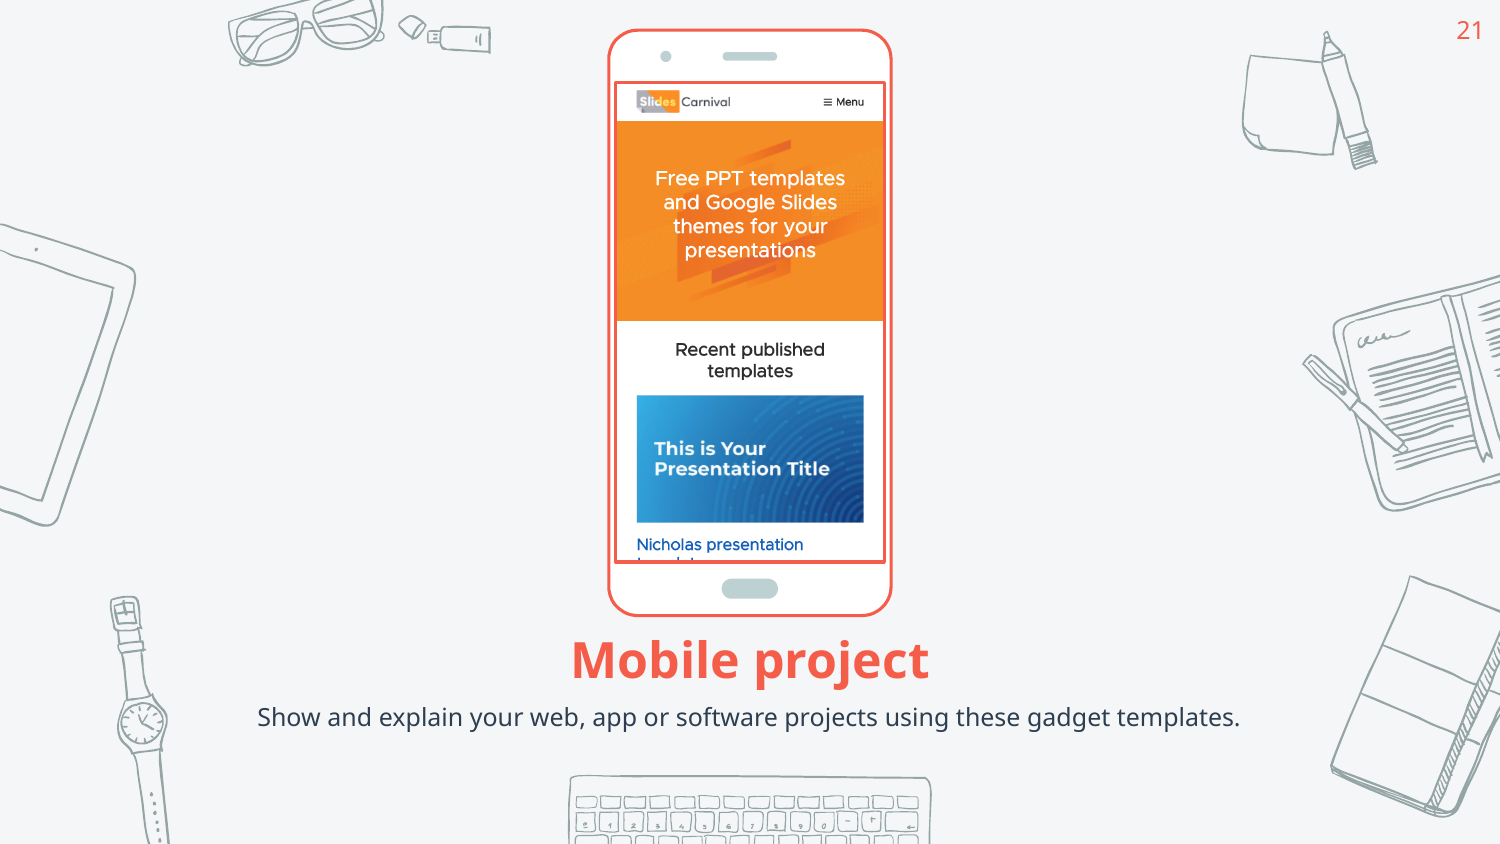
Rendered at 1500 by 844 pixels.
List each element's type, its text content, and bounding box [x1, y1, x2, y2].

slide_number 21 [1435, 0, 1500, 53]
list Mobile project Show and explain your web, app or software projects using these gadget templates. [208, 613, 1292, 771]
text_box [608, 29, 892, 616]
